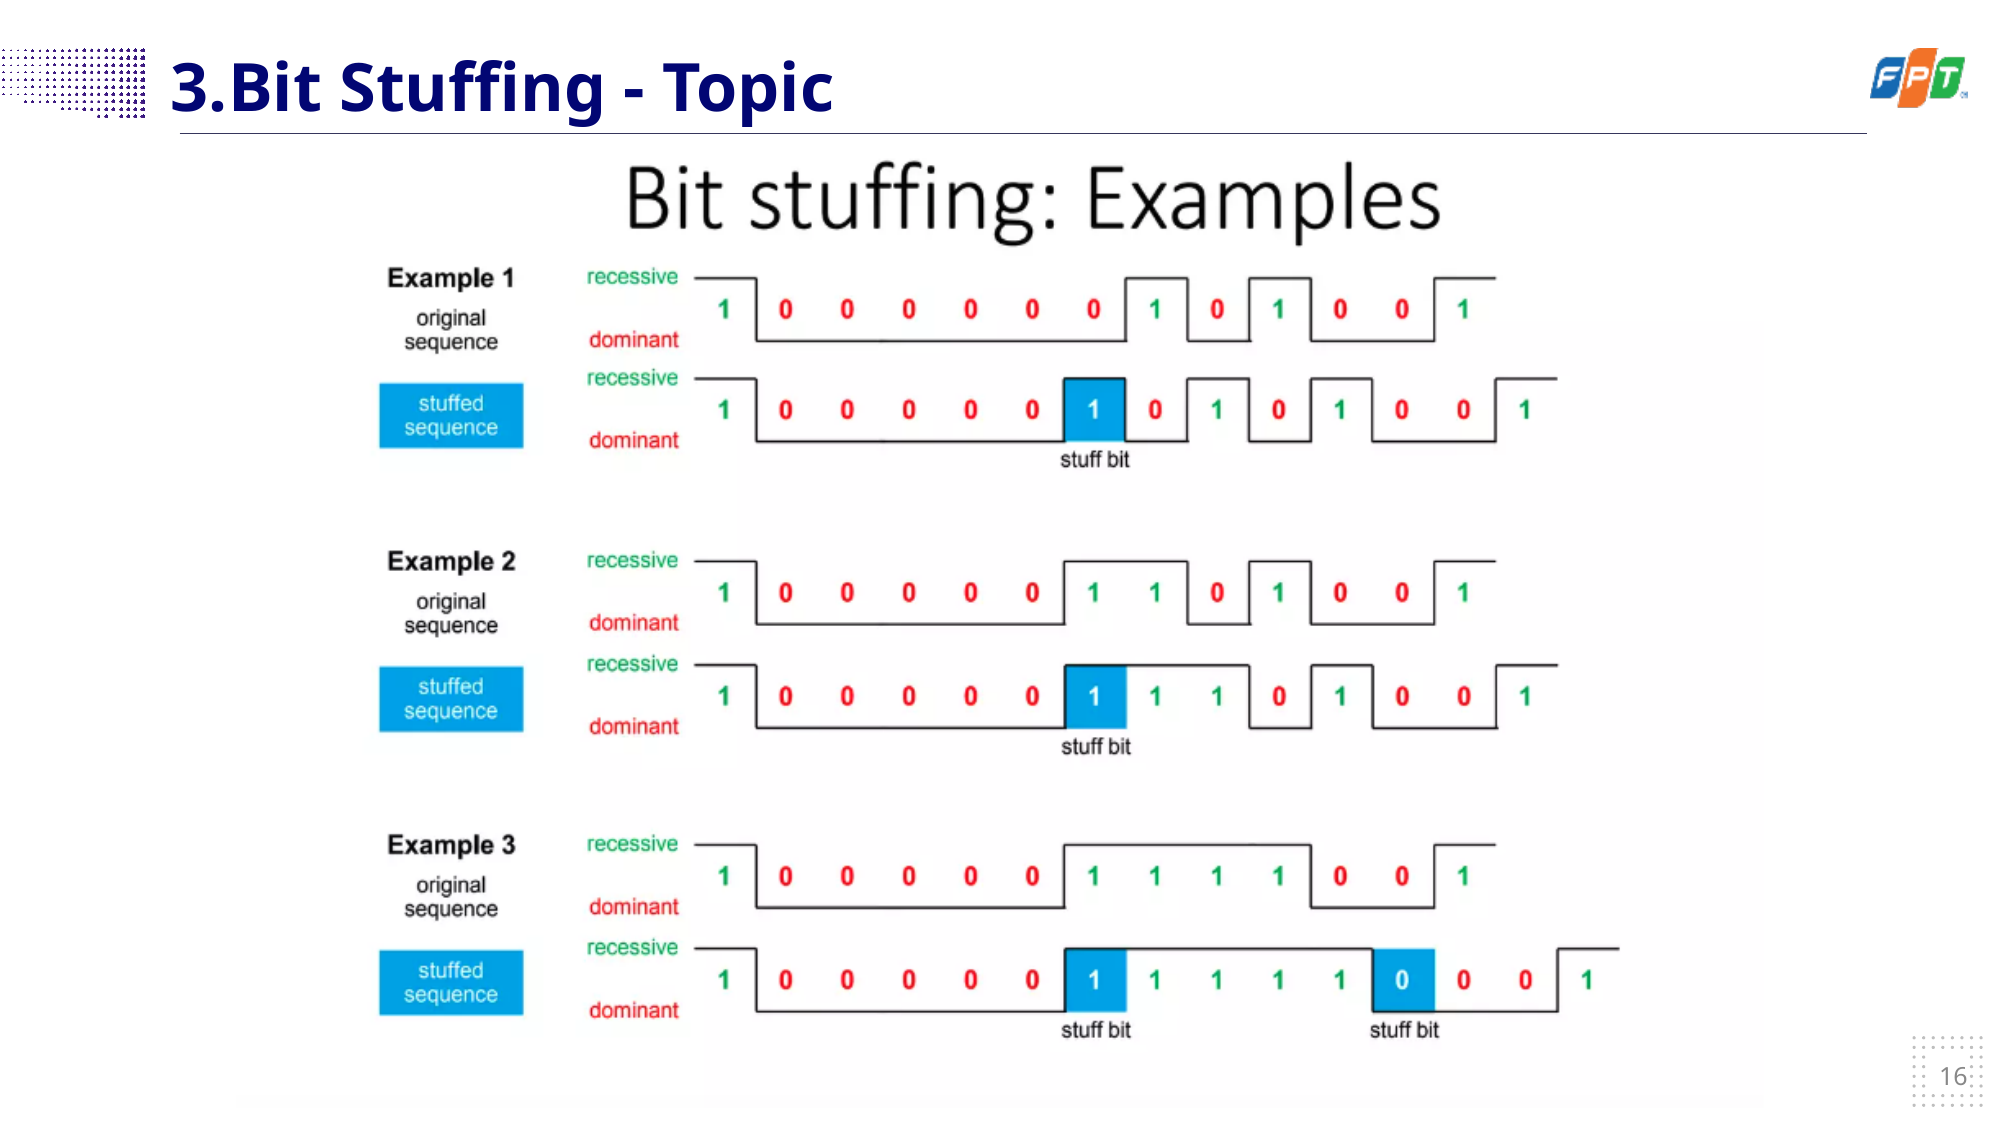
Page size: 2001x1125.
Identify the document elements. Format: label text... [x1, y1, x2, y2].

picture [236, 142, 1764, 1108]
slide_number 16 [1898, 1047, 1983, 1108]
picture [1872, 48, 1968, 111]
title 3.Bit Stuffing - Topic [155, 45, 1872, 136]
